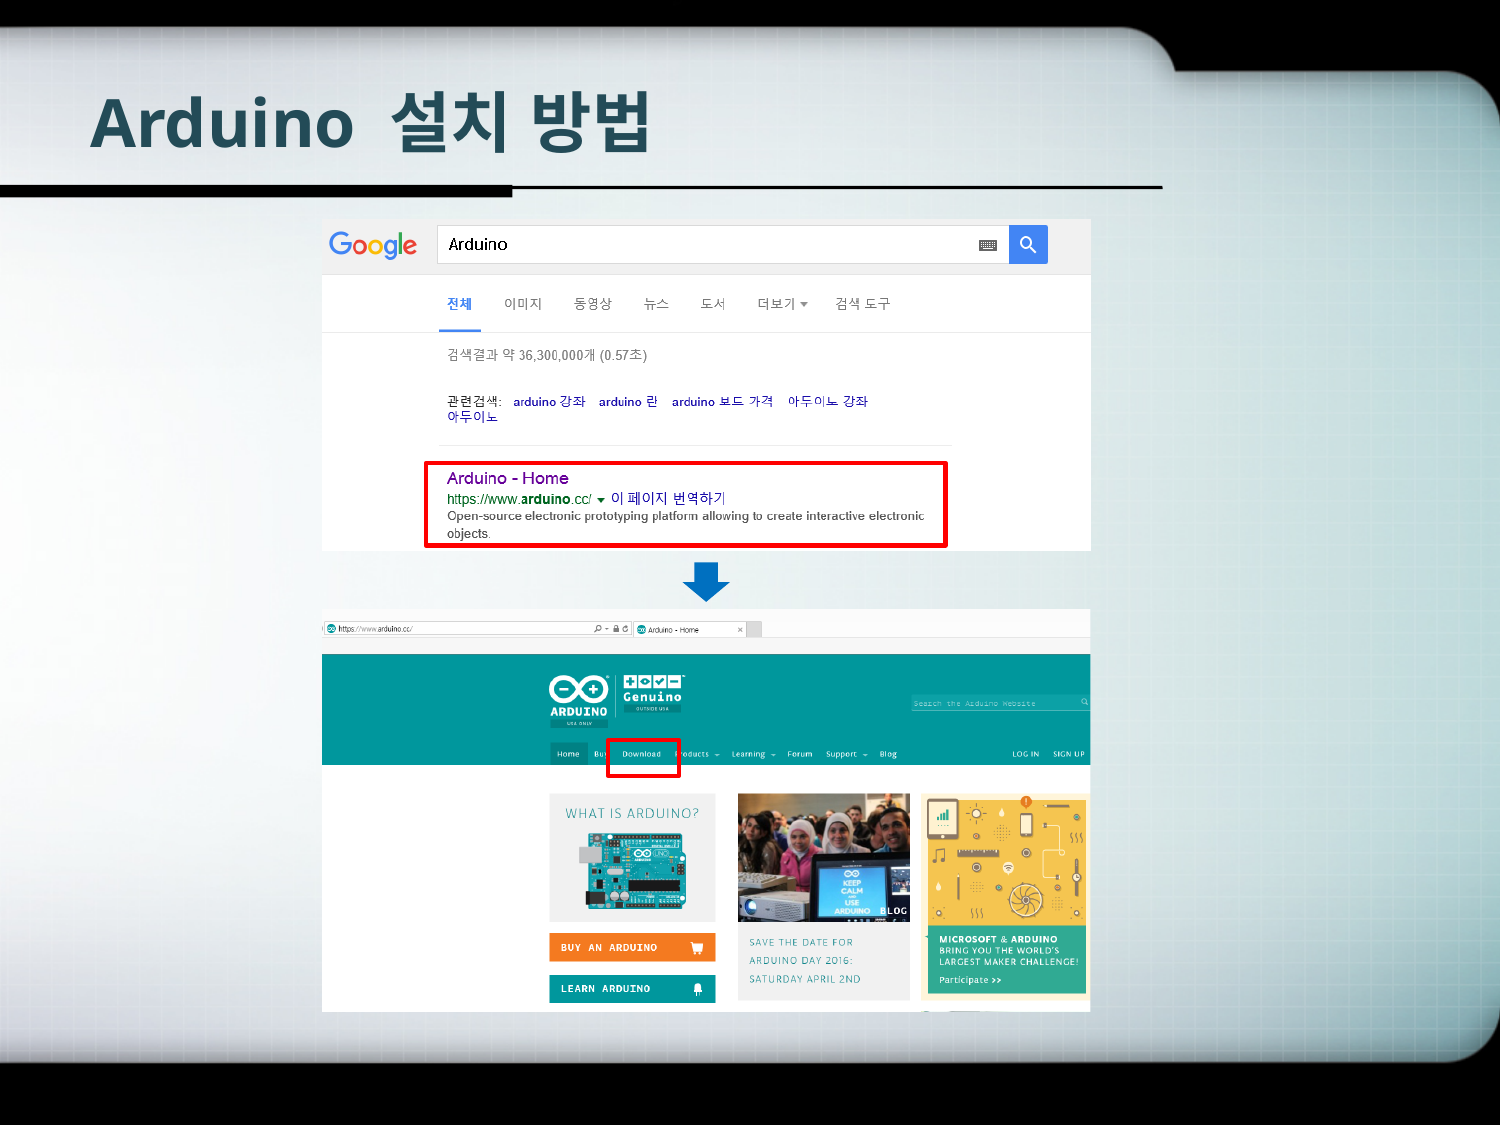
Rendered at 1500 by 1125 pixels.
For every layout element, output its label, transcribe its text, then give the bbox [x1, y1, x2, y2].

text_box [680, 560, 732, 604]
title Arduino 설치 방법 [75, 61, 1338, 181]
picture [0, 0, 1500, 1125]
